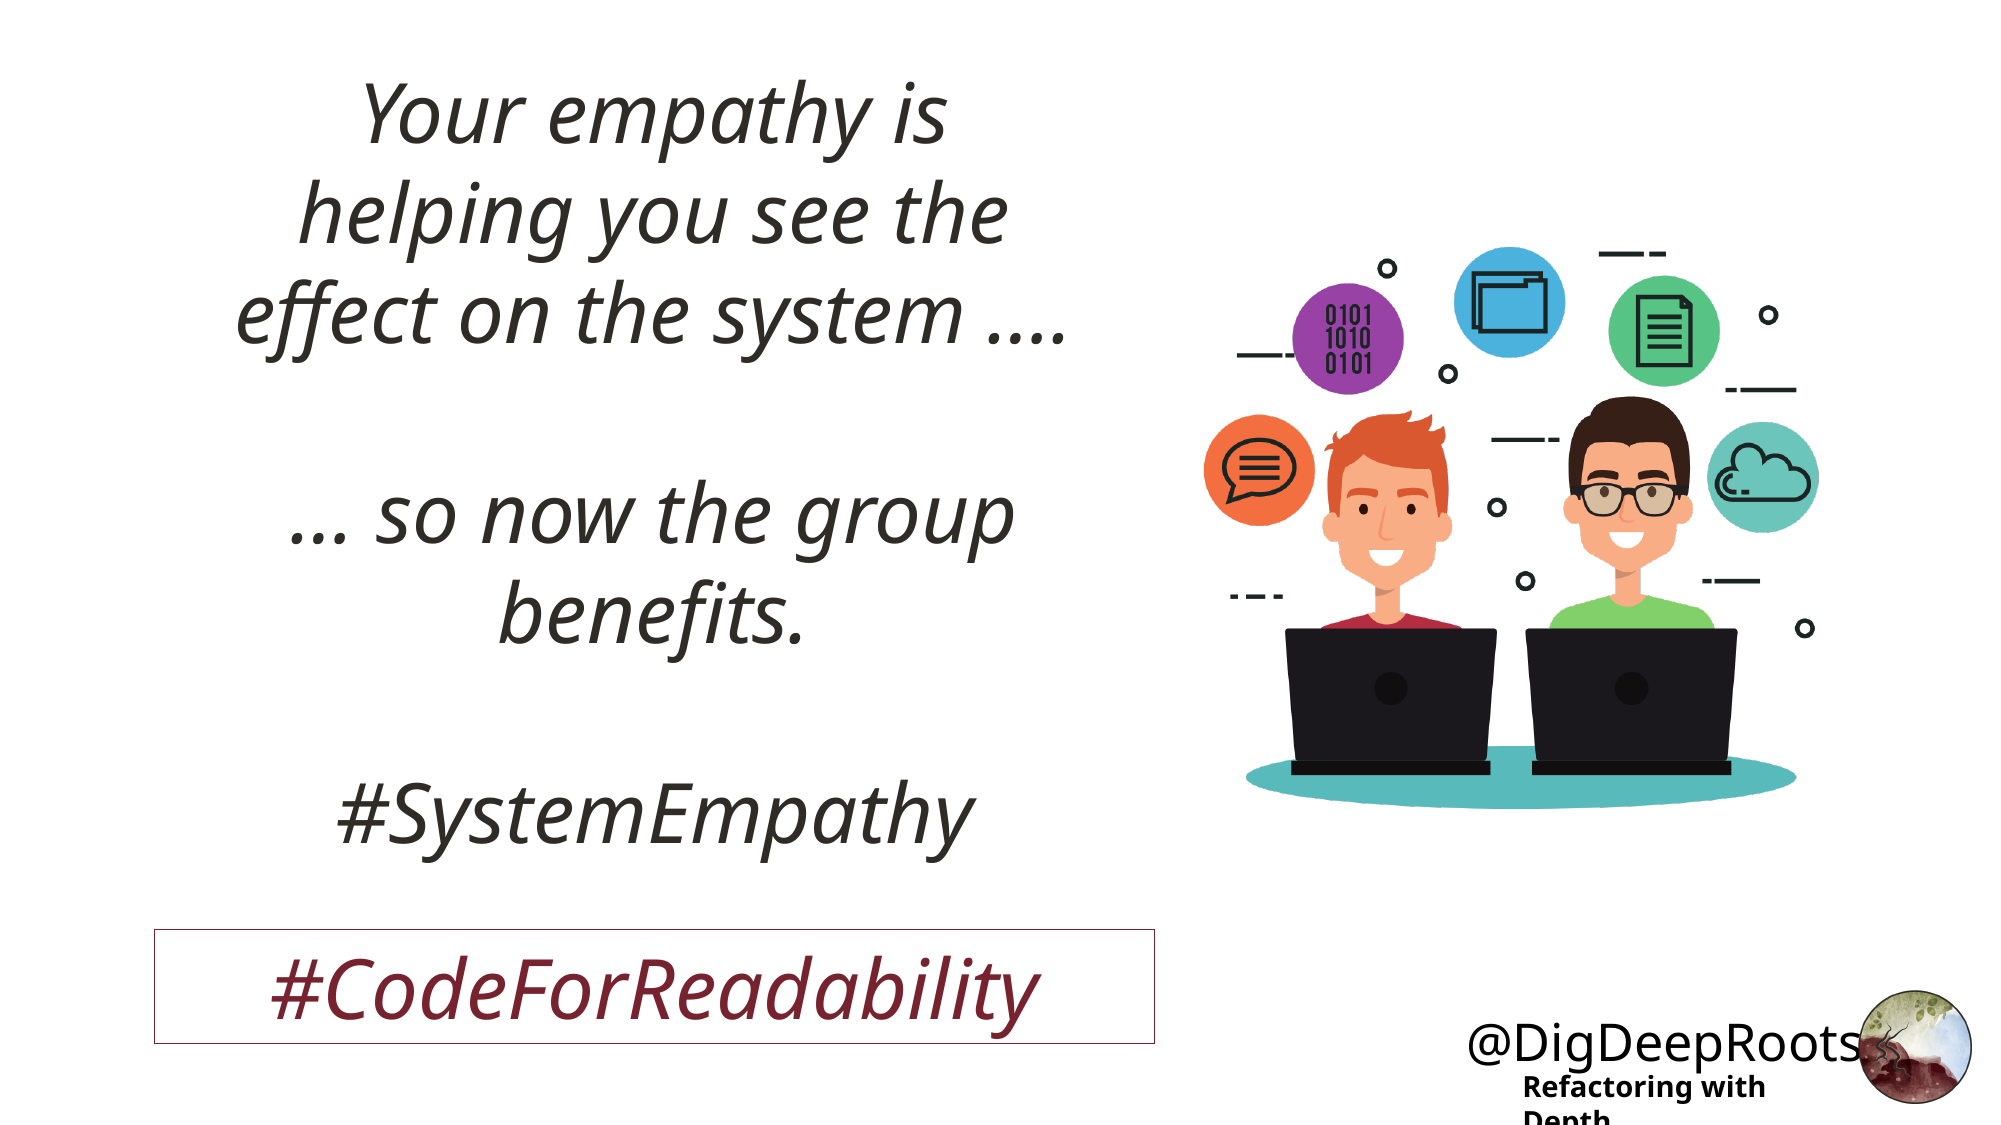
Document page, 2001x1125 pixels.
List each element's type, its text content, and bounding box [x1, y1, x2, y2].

picture [1850, 982, 1980, 1112]
picture [1189, 206, 1833, 850]
text_box Your empathy is helping you see the effect on the system …. … so now the group benefits. #SystemEmpathy [195, 53, 1113, 868]
text_box #CodeForReadability [154, 929, 1155, 1044]
